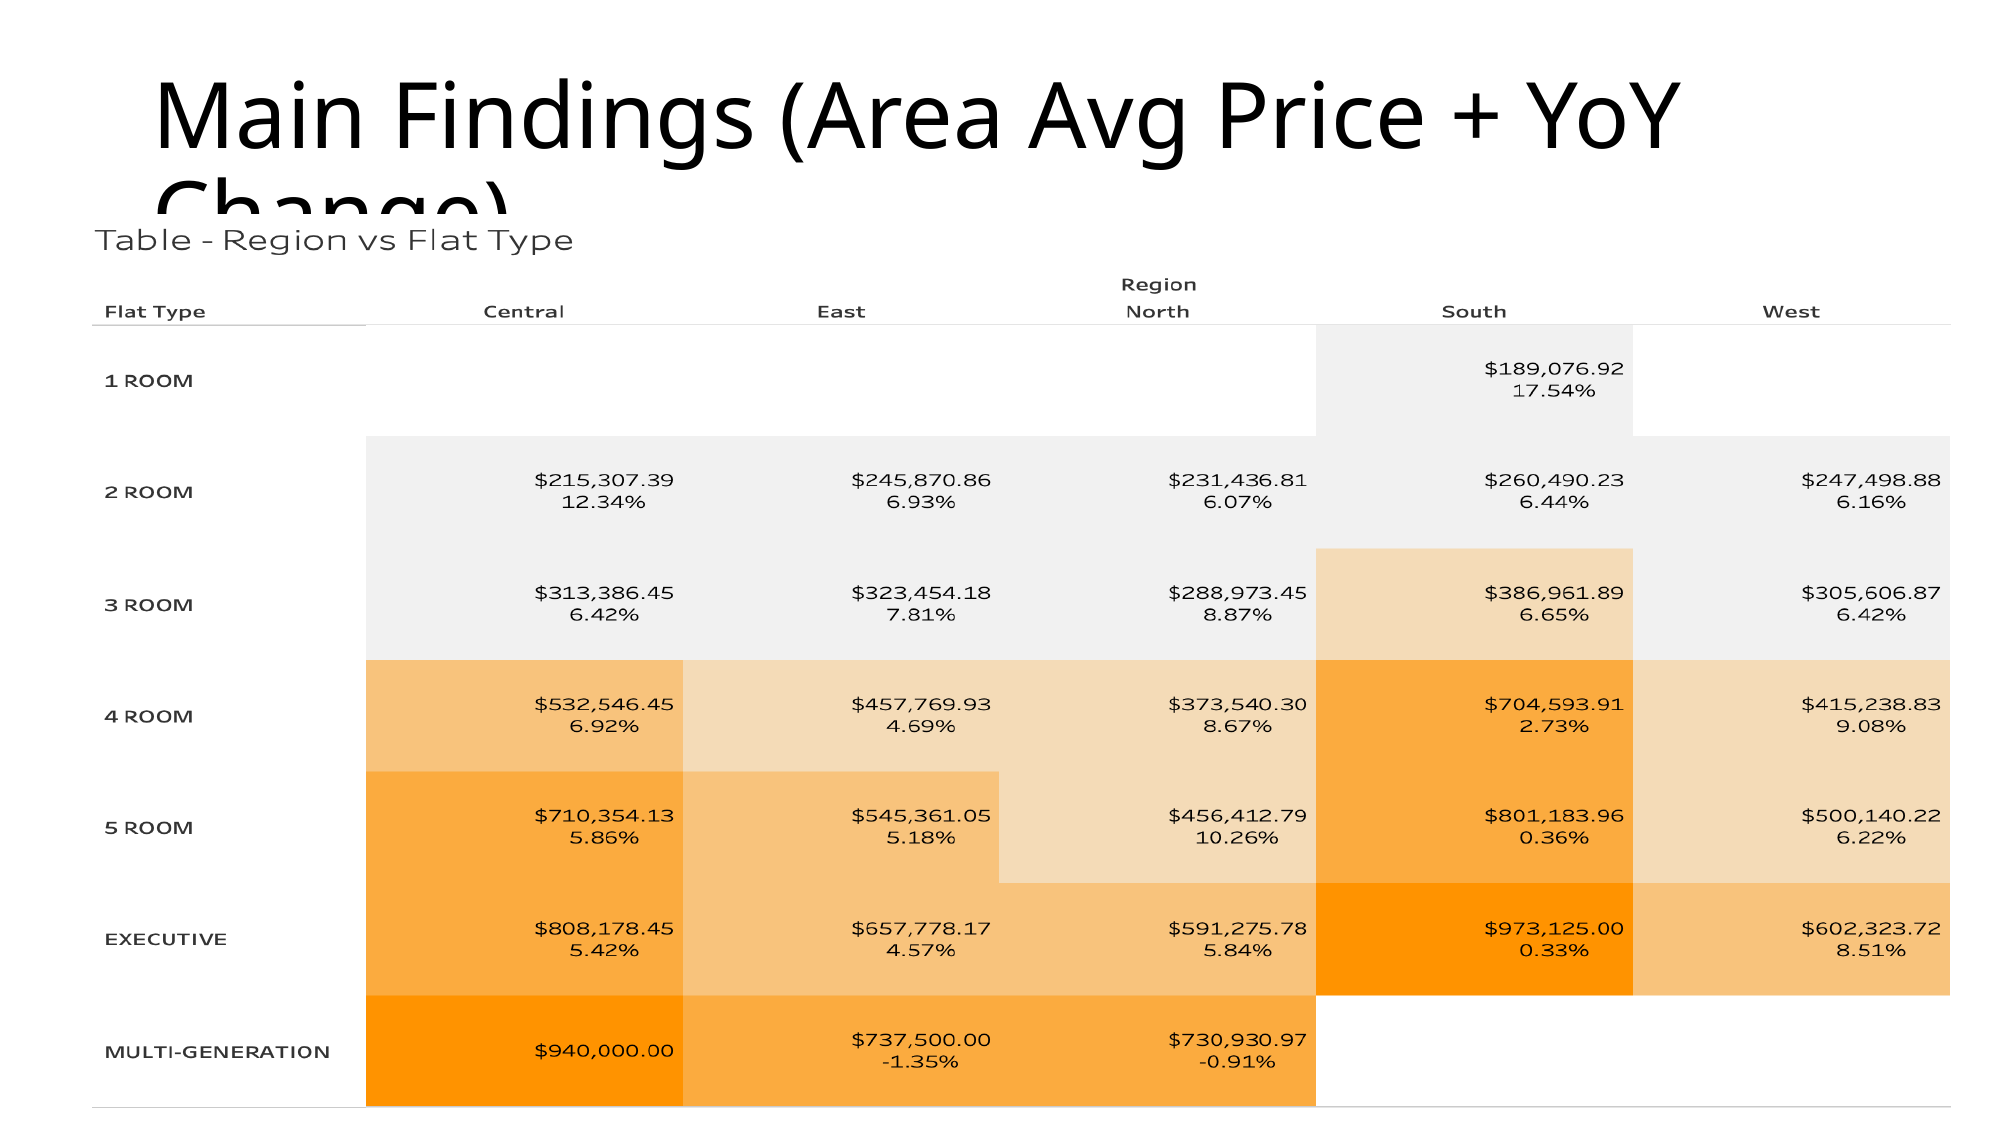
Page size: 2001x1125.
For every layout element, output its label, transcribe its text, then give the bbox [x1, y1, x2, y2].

picture [84, 214, 1956, 1113]
title Main Findings (Area Avg Price + YoY Change) [137, 59, 1863, 214]
